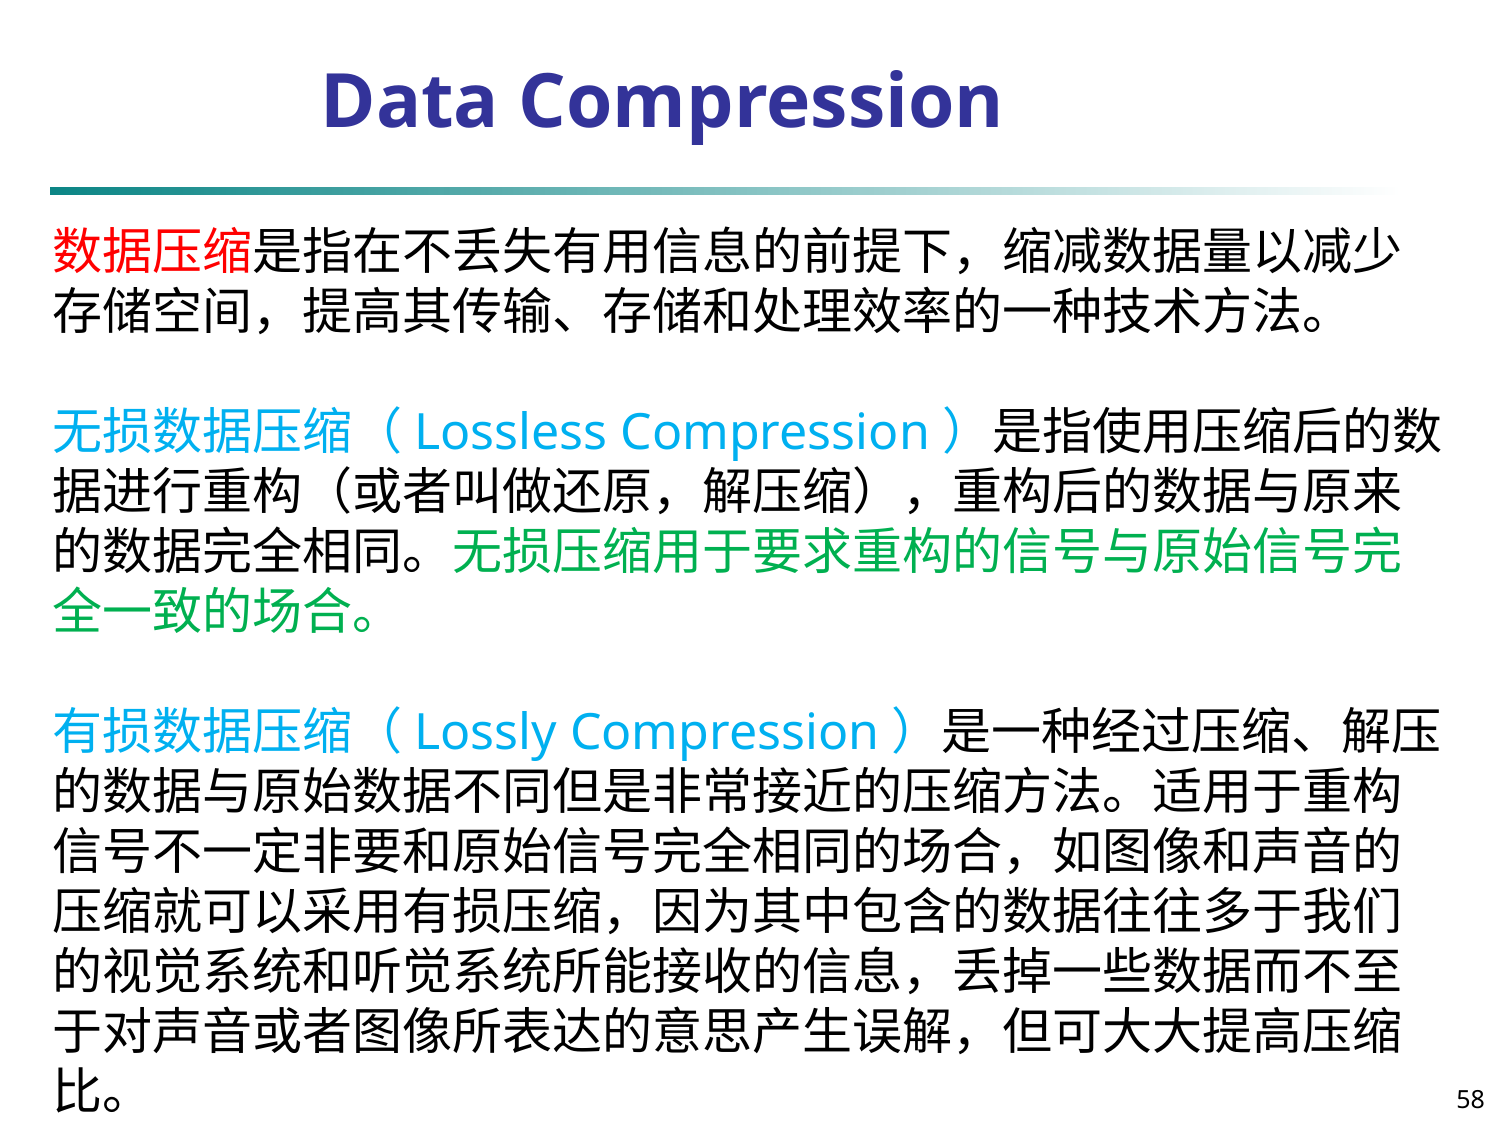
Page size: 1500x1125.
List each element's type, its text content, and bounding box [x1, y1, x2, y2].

title Data Compression [189, 49, 1136, 151]
text_box 数据压缩是指在不丢失有用信息的前提下，缩减数据量以减少存储空间，提高其传输、存储和处理效率的一种技术方法。 无损数据压缩（Lossless Compression）是指使用压缩后的数据进行重构（或者叫做还原，解压缩），重构后的数据与原来的数据完全相同。无损压缩用于要求重构的信号与原始信号完全一致的场合。 有损数据压缩（Lossly Compression）是一种经过压缩、解压的数据与原始数据不同但是非常接近的压缩方法。适用于重构信号不一定非要和原始信号完全相同的场合，如图像和声音的压缩就可以采用有损压缩，因为其中包含的数据往往多于我们的视觉系统和听觉系统所能接收的信息，丢掉一些数据而不至于对声音或者图像所表达的意思产生误解，但可大大提高压缩比。 [37, 212, 1463, 1125]
slide_number 58 [1463, 1062, 1500, 1125]
